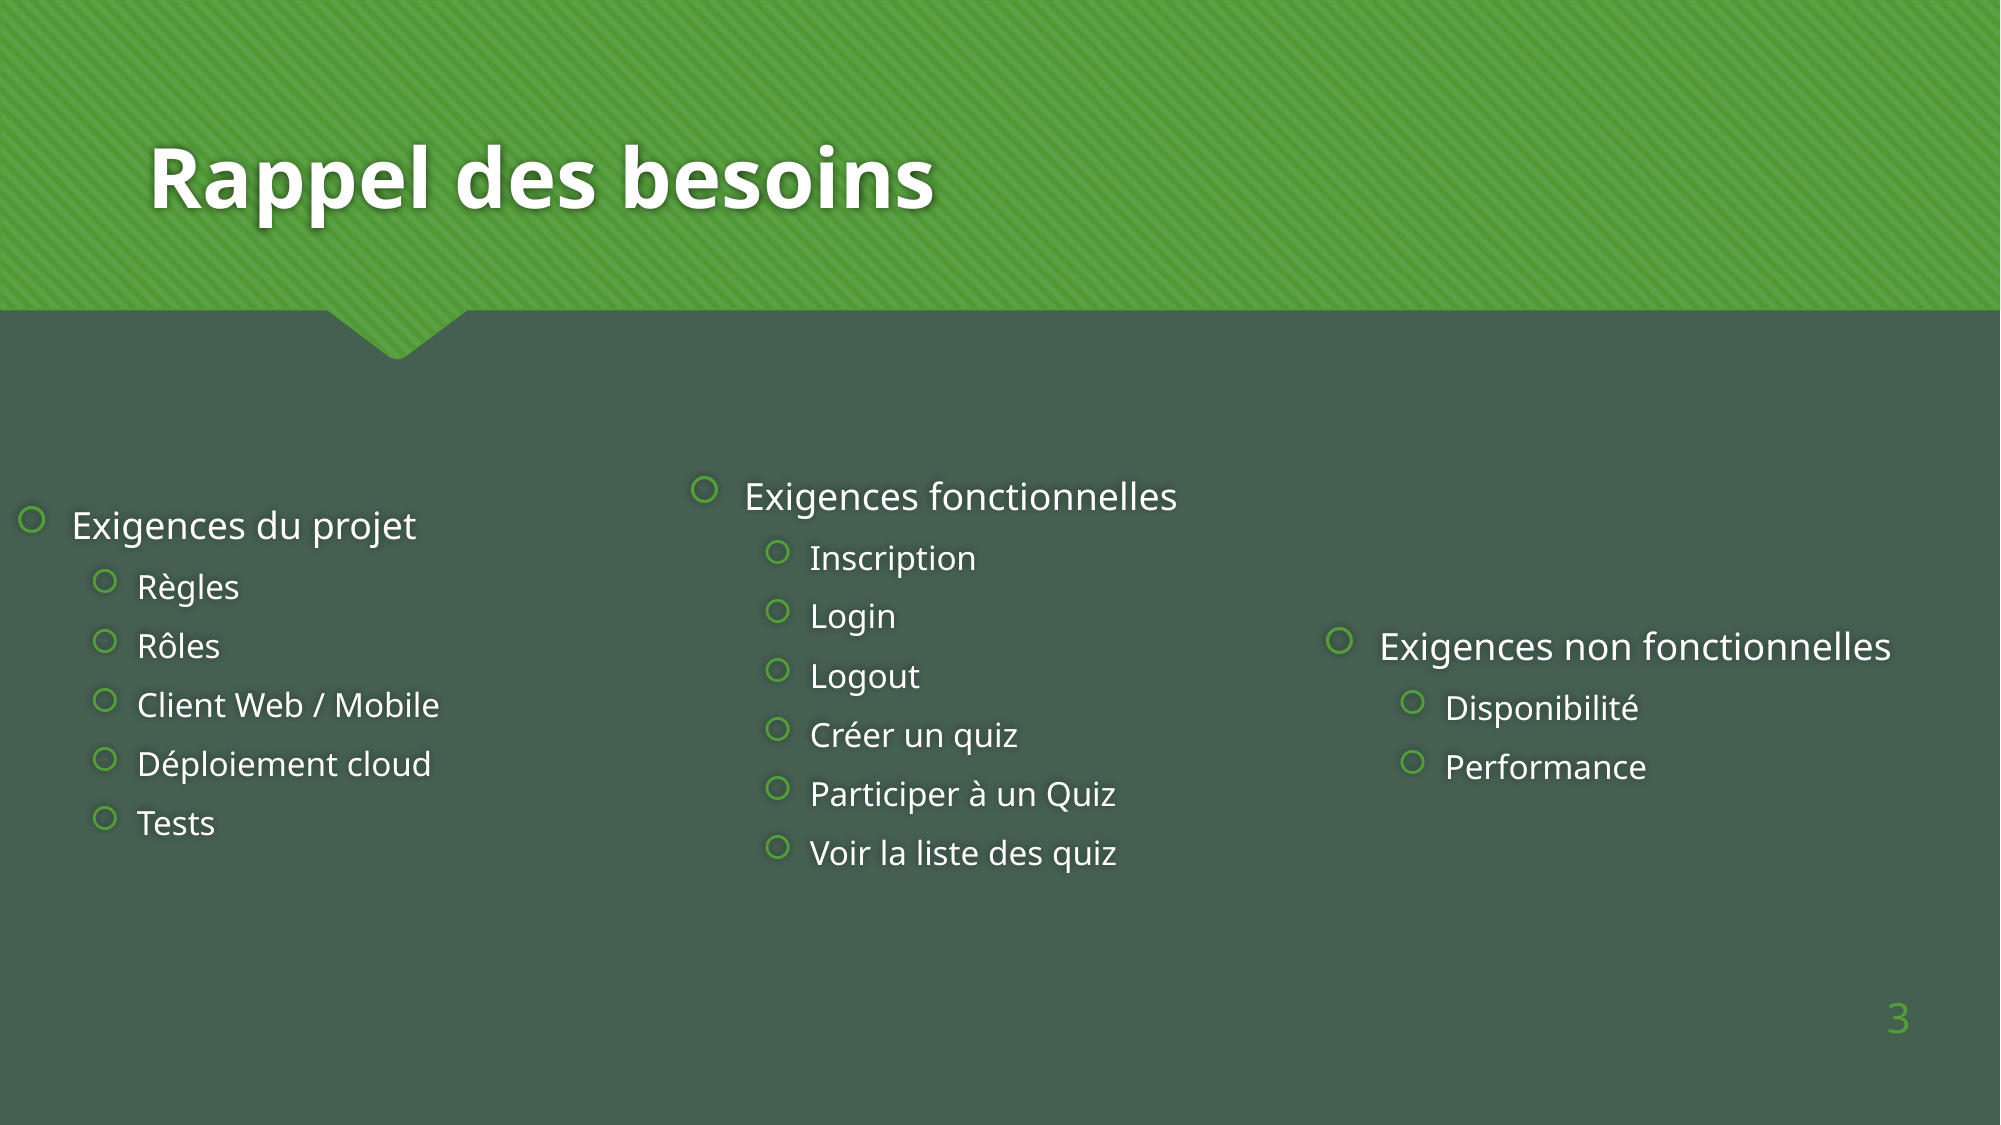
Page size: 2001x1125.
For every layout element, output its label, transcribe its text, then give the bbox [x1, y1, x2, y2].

slide_number 3 [1751, 977, 1926, 1051]
title Rappel des besoins [132, 73, 1868, 233]
list Exigences du projet Règles Rôles Client Web / Mobile Déploiement cloud Tests [0, 373, 654, 971]
text_box Exigences non fonctionnelles Disponibilité Performance [1307, 373, 1962, 971]
text_box Exigences fonctionnelles Inscription Login Logout Créer un quiz Participer à un Quiz Voir la liste des quiz [672, 373, 1302, 971]
